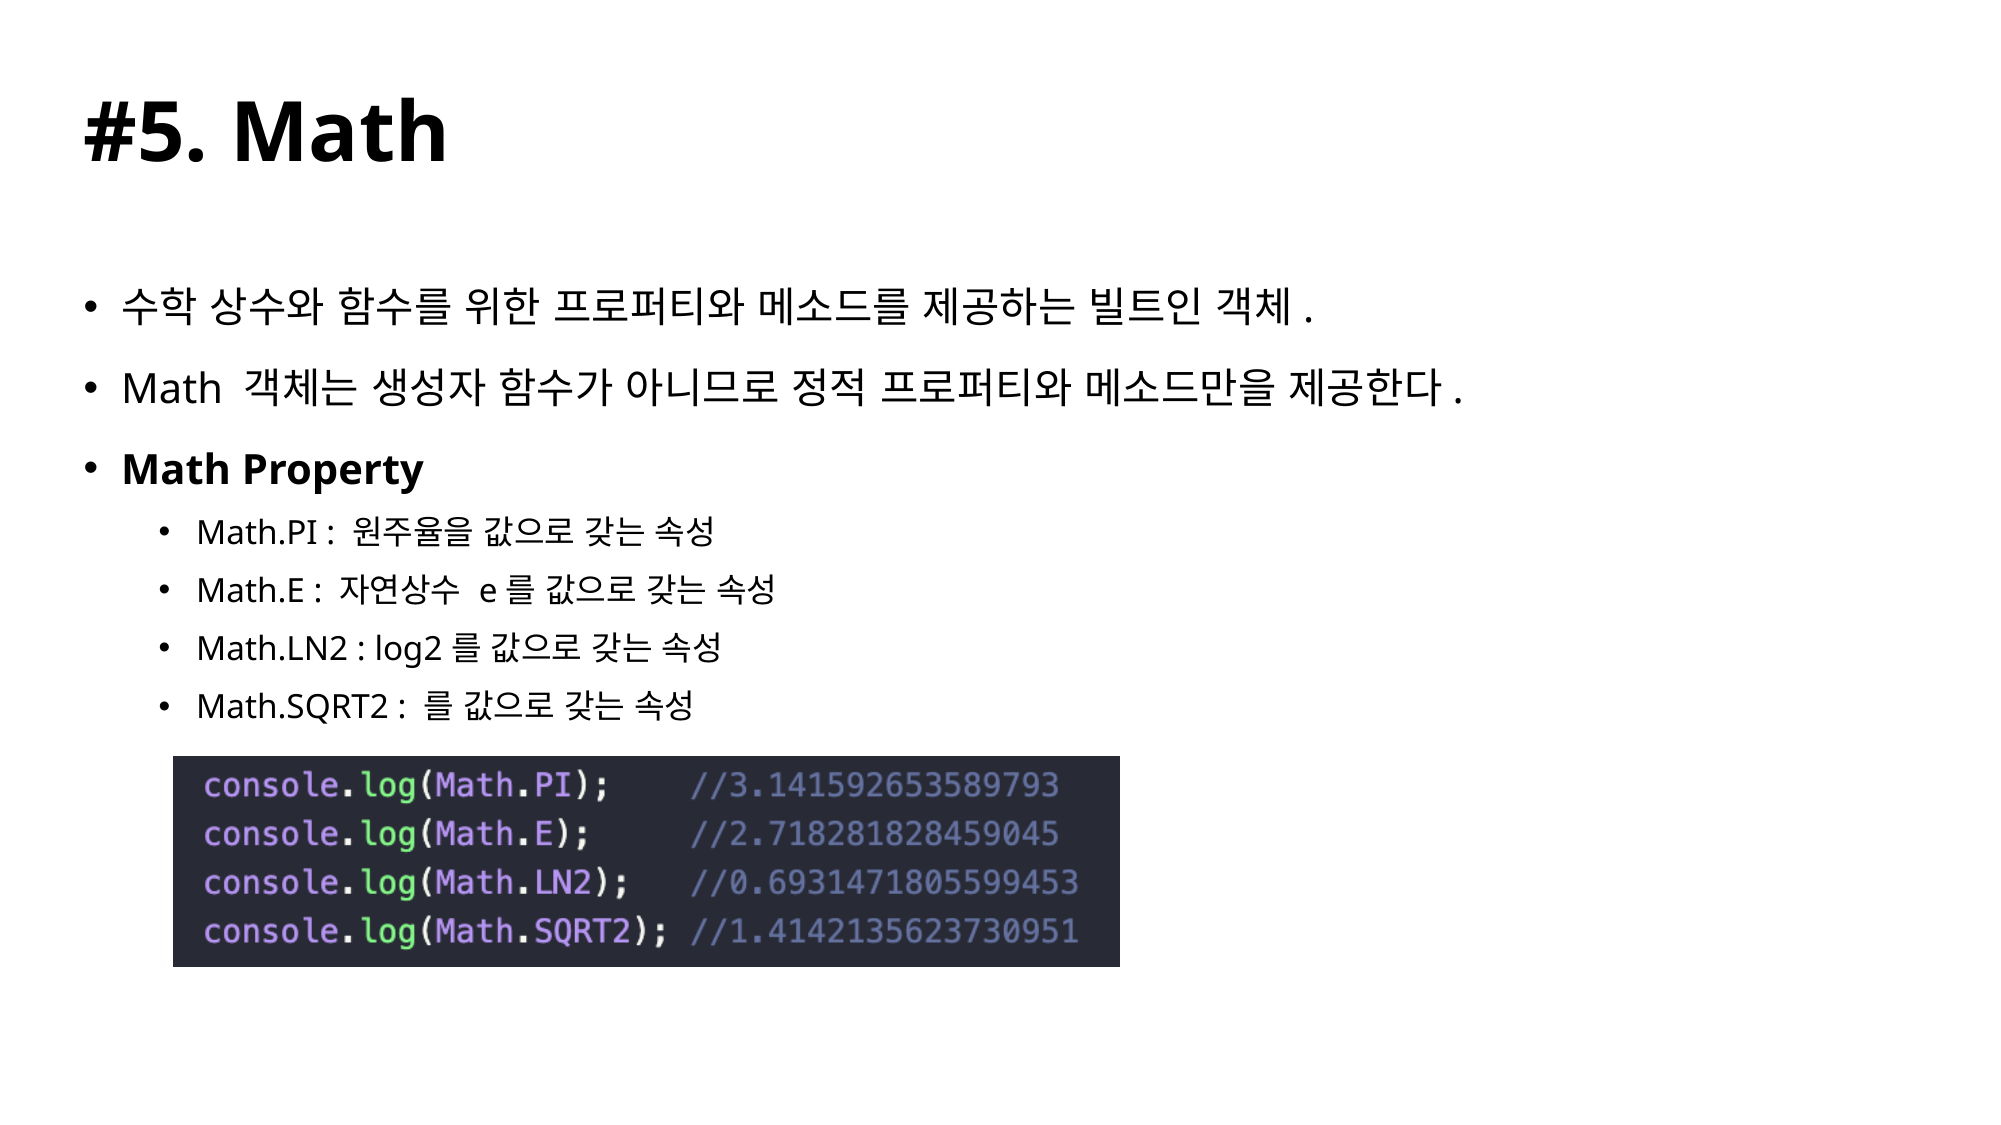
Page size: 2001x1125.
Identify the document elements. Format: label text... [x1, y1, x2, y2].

title #5. Math [68, 25, 1932, 244]
picture [173, 756, 1120, 967]
